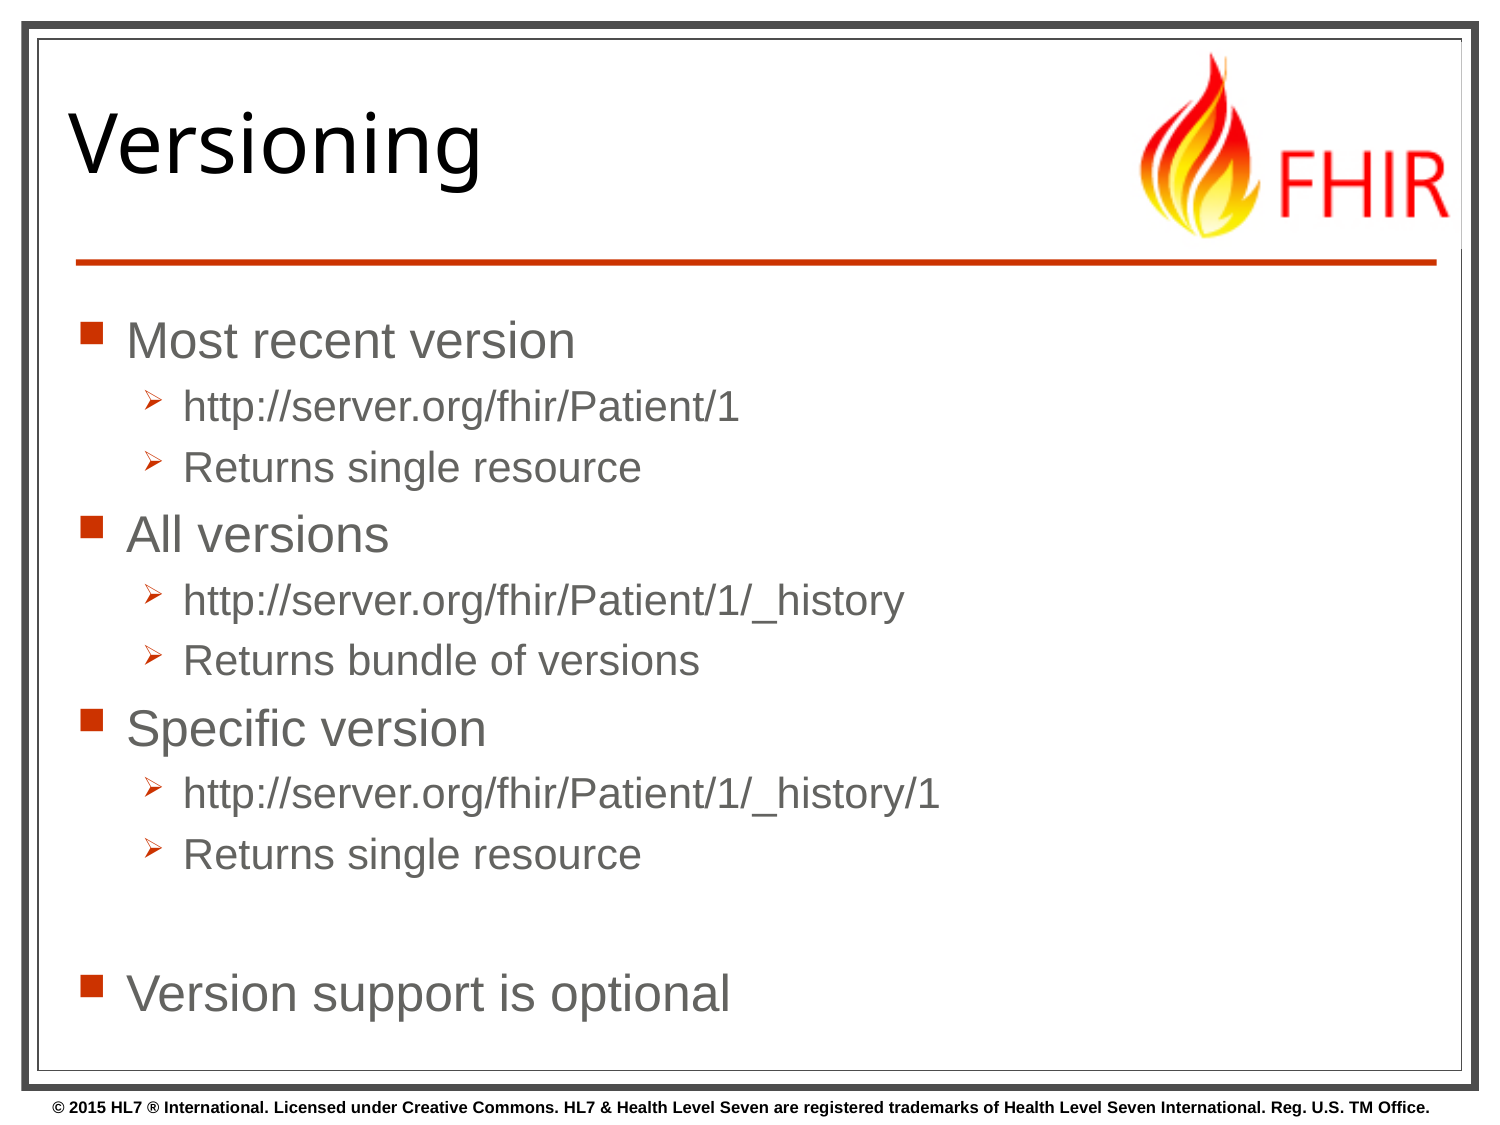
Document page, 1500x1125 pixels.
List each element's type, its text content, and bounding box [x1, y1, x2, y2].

title Versioning [53, 54, 1128, 244]
picture [1128, 42, 1462, 249]
list Most recent version http://server.org/fhir/Patient/1 Returns single resource All versions http://server.org/fhir/Patient/1/_history Returns bundle of versions Specific version http://server.org/fhir/Patient/1/_history/1 Returns single resource Version support is optional [62, 299, 1438, 1035]
